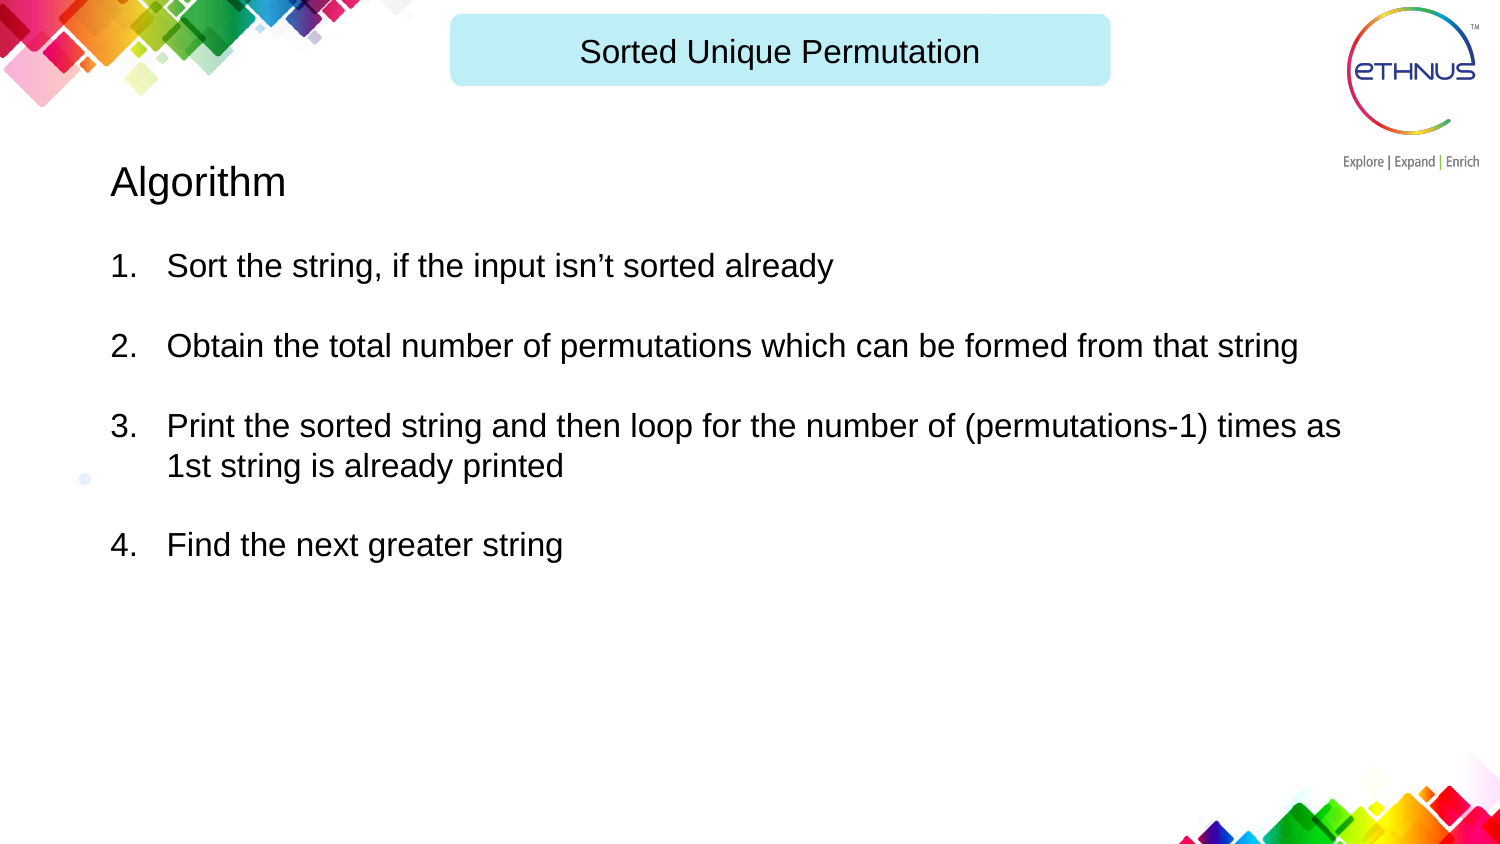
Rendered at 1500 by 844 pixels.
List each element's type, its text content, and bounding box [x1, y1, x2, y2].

text_box [78, 473, 92, 486]
text_box Sorted Unique Permutation [450, 13, 1111, 86]
picture [1110, 752, 1500, 844]
text_box Algorithm Sort the string, if the input isn’t sorted already Obtain the total number of permutations which can be formed from that string Print the sorted string and then loop for the number of (permutations-1) times as 1st string is already printed Find the next greater string [95, 146, 1405, 571]
picture [1344, 7, 1479, 170]
picture [0, 0, 412, 107]
